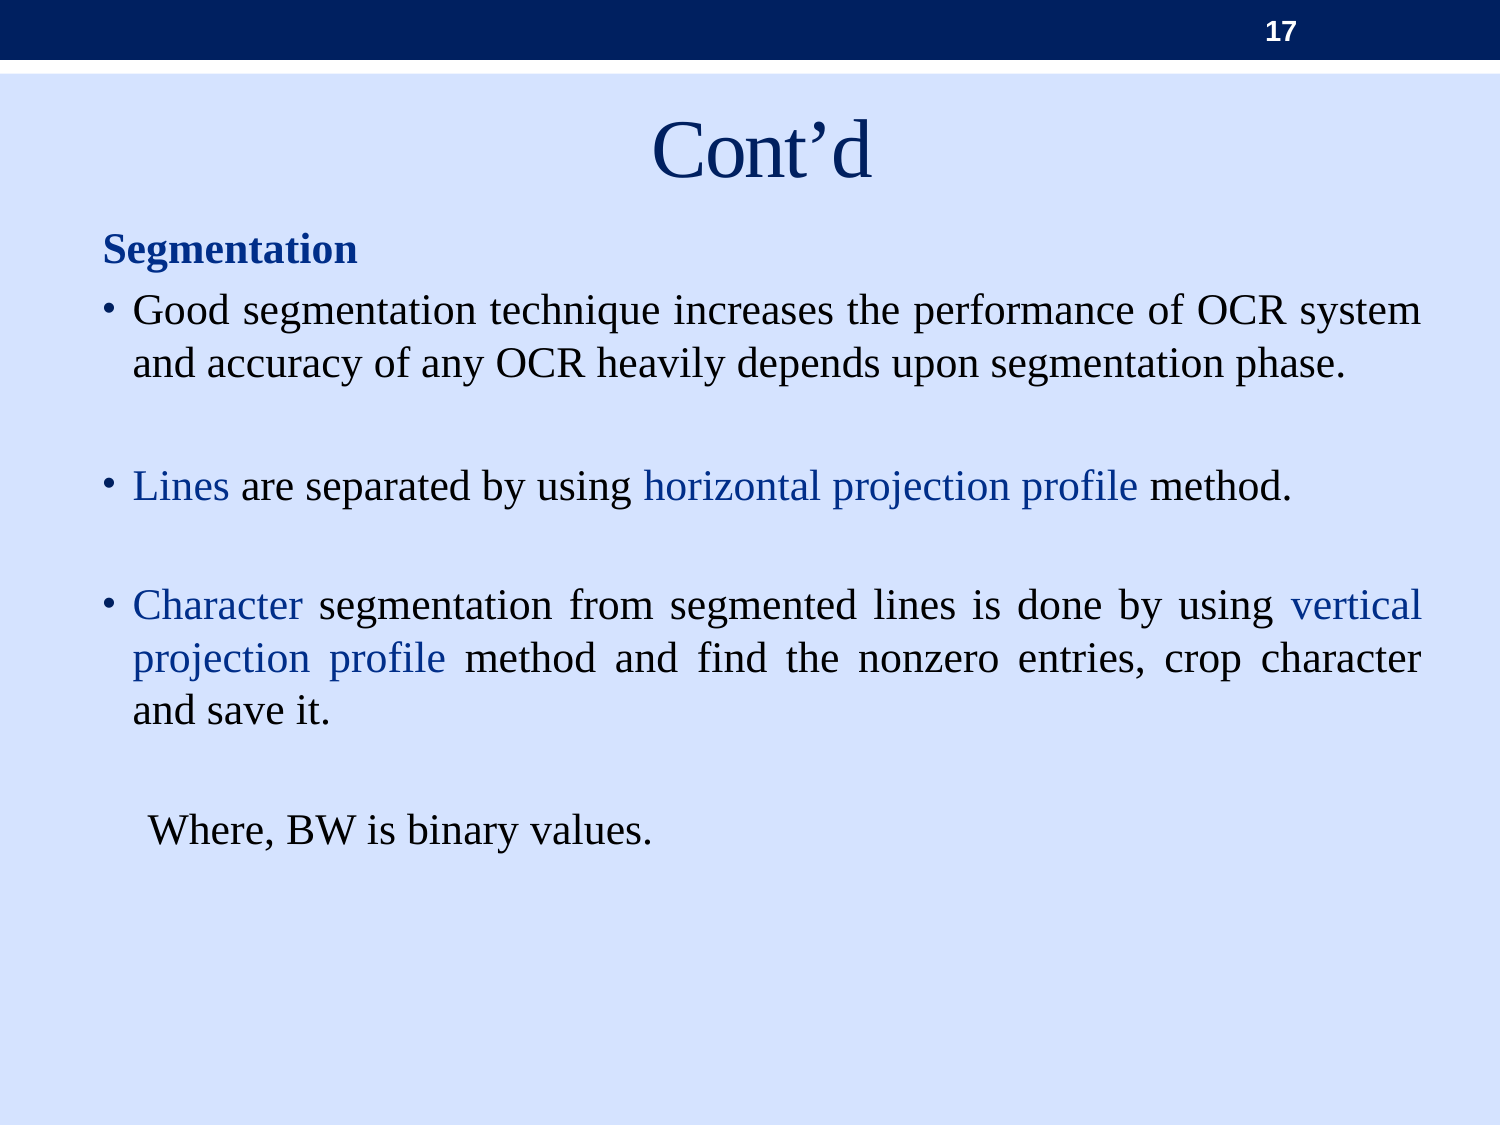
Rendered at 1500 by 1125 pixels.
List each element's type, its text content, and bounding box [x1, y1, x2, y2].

title Cont’d [87, 62, 1438, 225]
slide_number 17 [1250, 3, 1425, 57]
